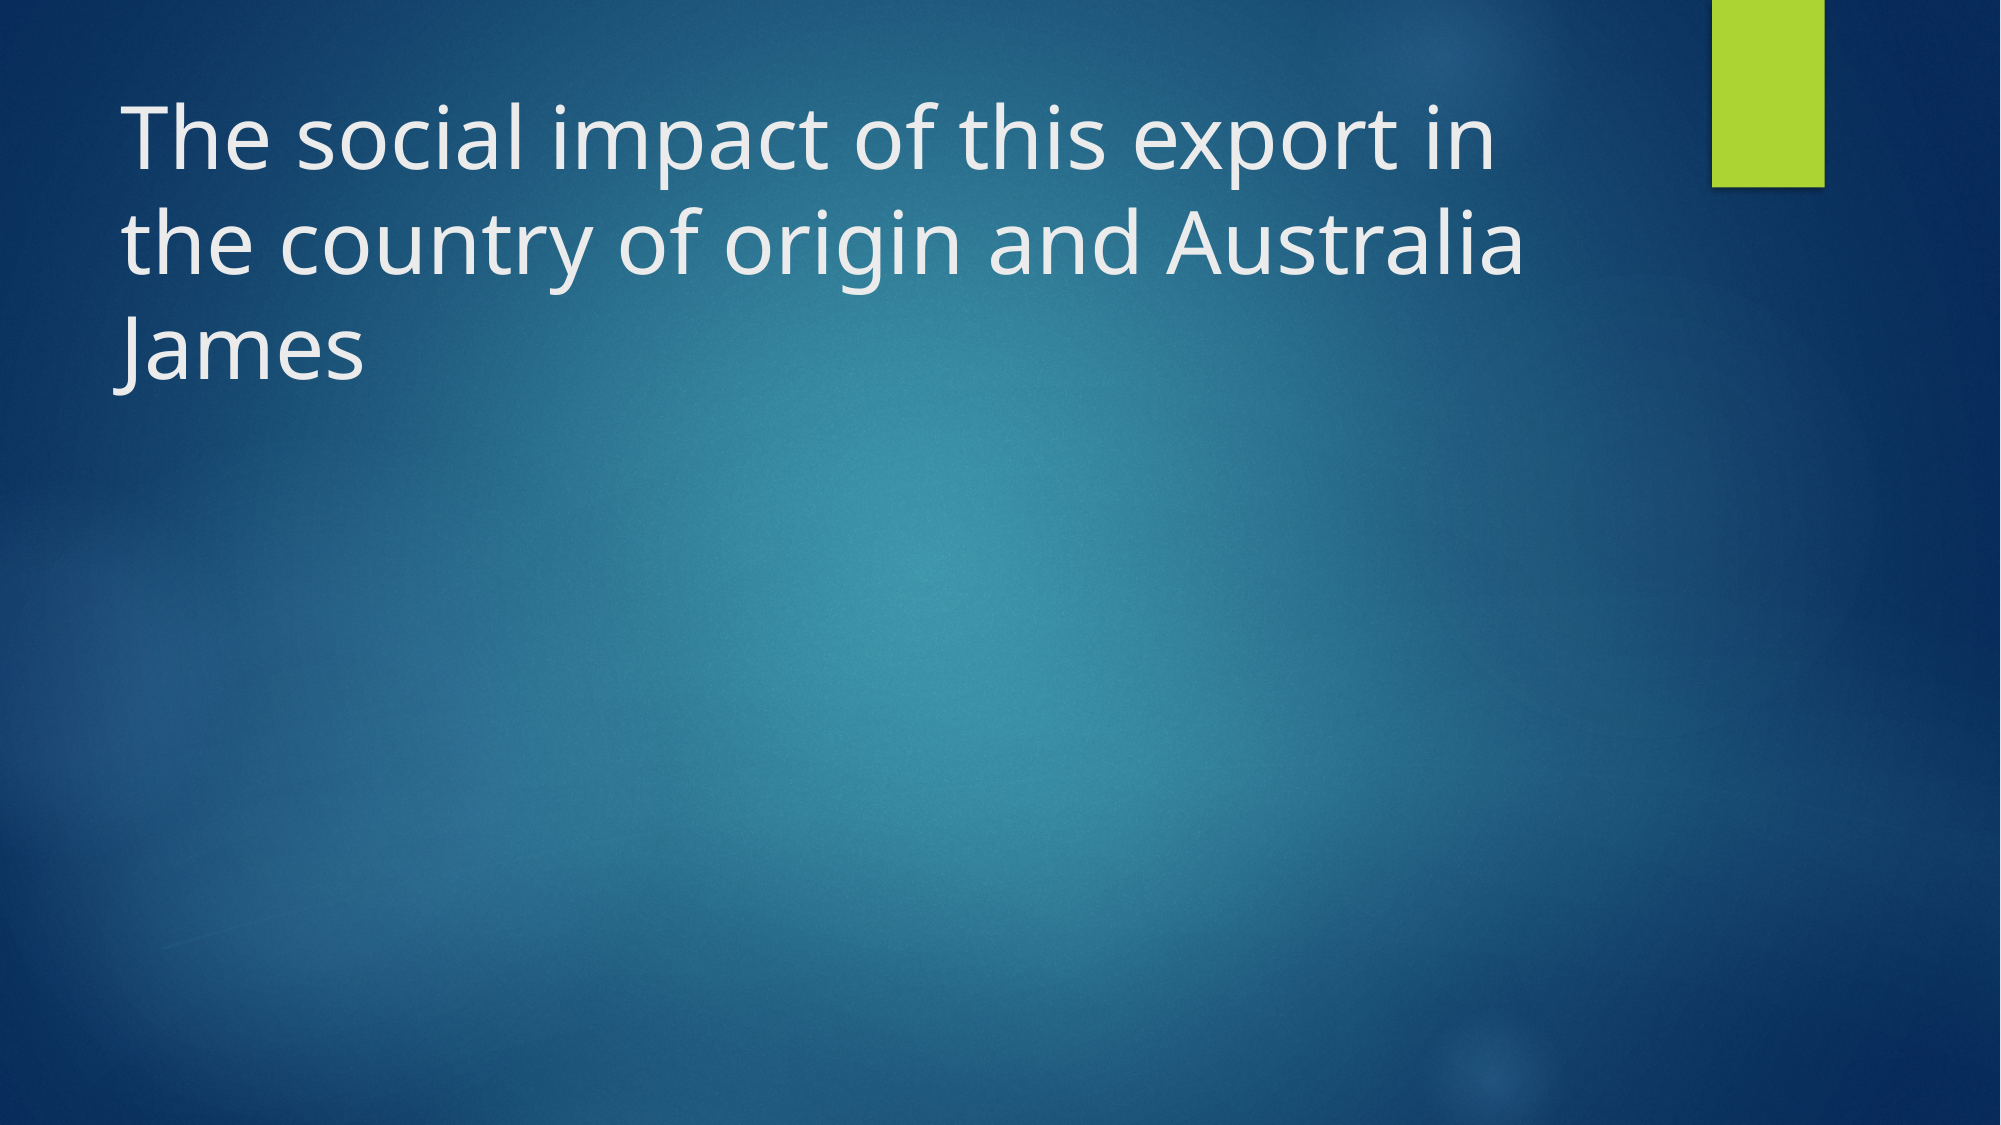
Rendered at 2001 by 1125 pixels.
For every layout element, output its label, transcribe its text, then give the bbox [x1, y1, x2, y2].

text_box [181, 336, 1649, 1025]
text_box The social impact of this export in the country of origin and Australia James [106, 74, 1649, 304]
picture [0, 0, 2001, 1125]
